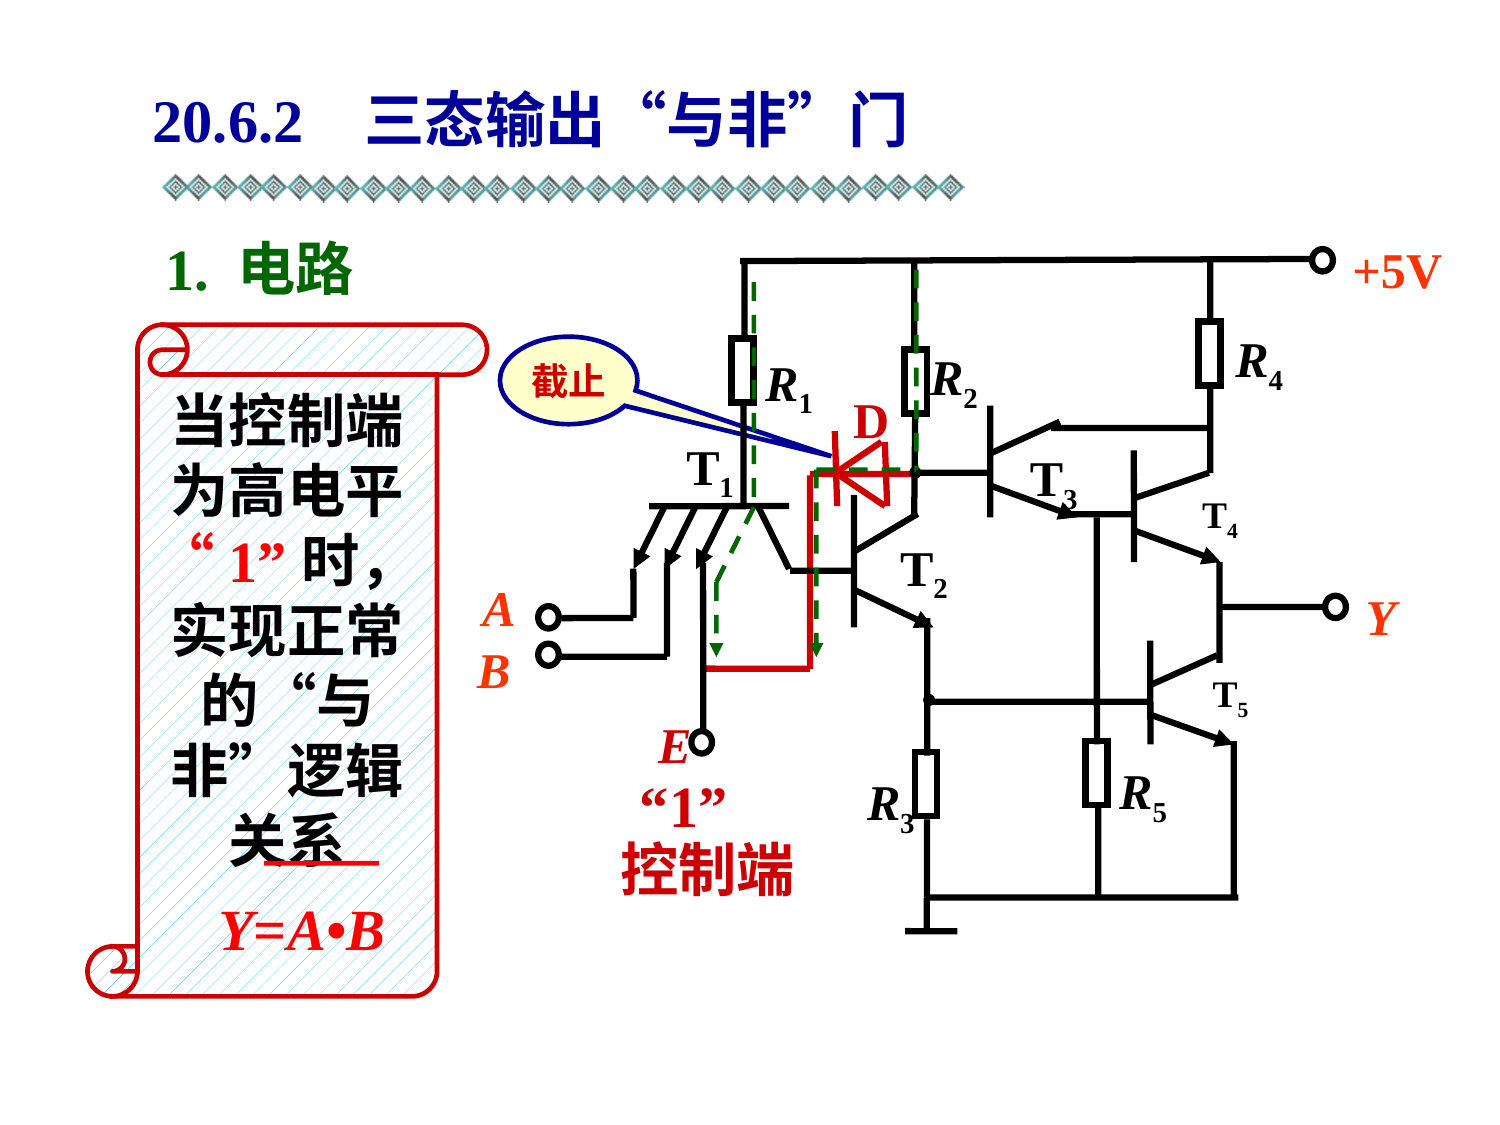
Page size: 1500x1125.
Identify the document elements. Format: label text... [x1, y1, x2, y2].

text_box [467, 231, 1493, 932]
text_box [716, 269, 917, 658]
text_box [162, 174, 965, 203]
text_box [87, 324, 487, 997]
text_box 1. 电路 [150, 224, 413, 324]
subtitle 20.6.2 三态输出“与非”门 [137, 74, 938, 176]
